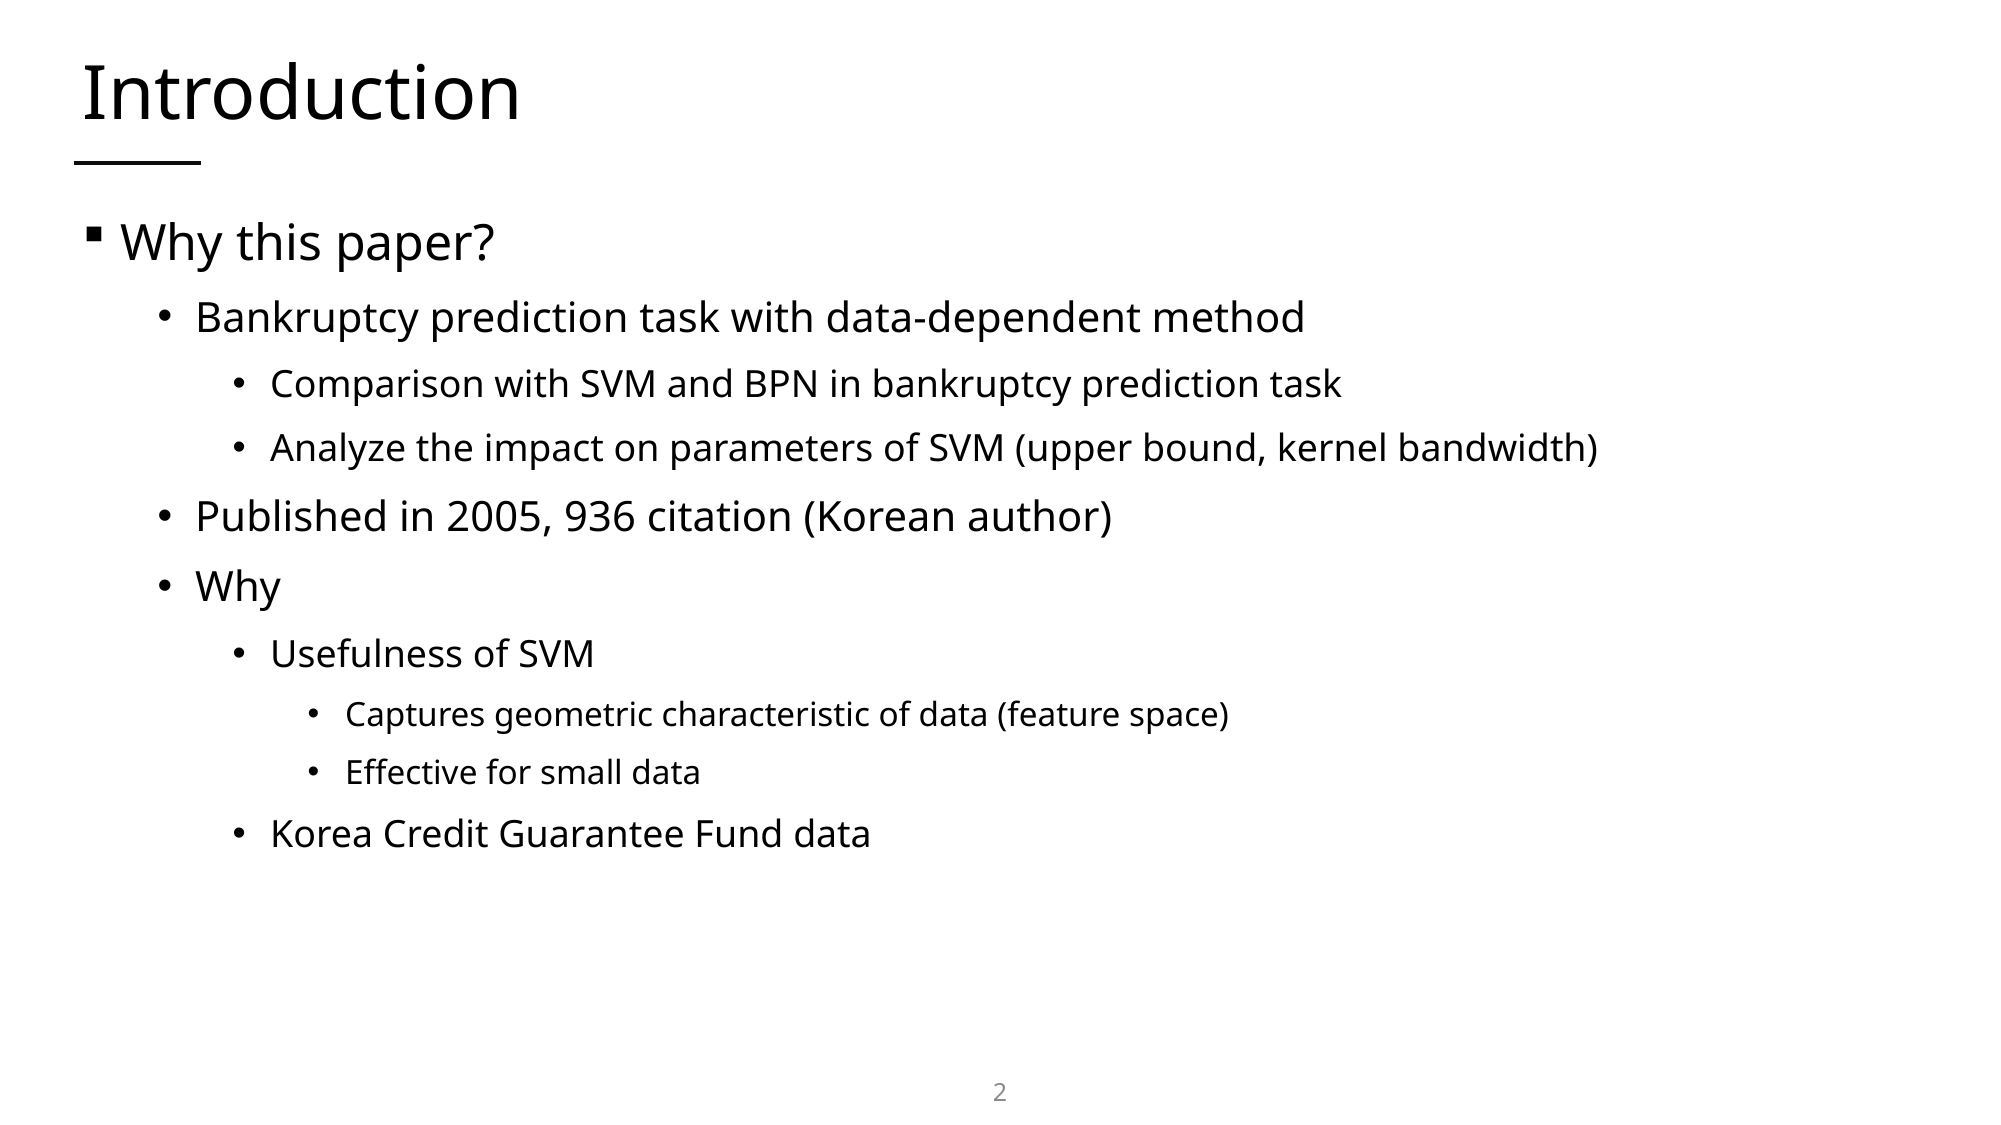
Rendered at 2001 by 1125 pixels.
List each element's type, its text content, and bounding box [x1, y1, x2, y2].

slide_number 2 [774, 1063, 1225, 1124]
title Introduction [67, 14, 1933, 175]
list Why this paper? Bankruptcy prediction task with data-dependent method Comparison with SVM and BPN in bankruptcy prediction task Analyze the impact on parameters of SVM (upper bound, kernel bandwidth) Published in 2005, 936 citation (Korean author) Why Usefulness of SVM Captures geometric characteristic of data (feature space) Effective for small data Korea Credit Guarantee Fund data [67, 190, 1933, 1052]
